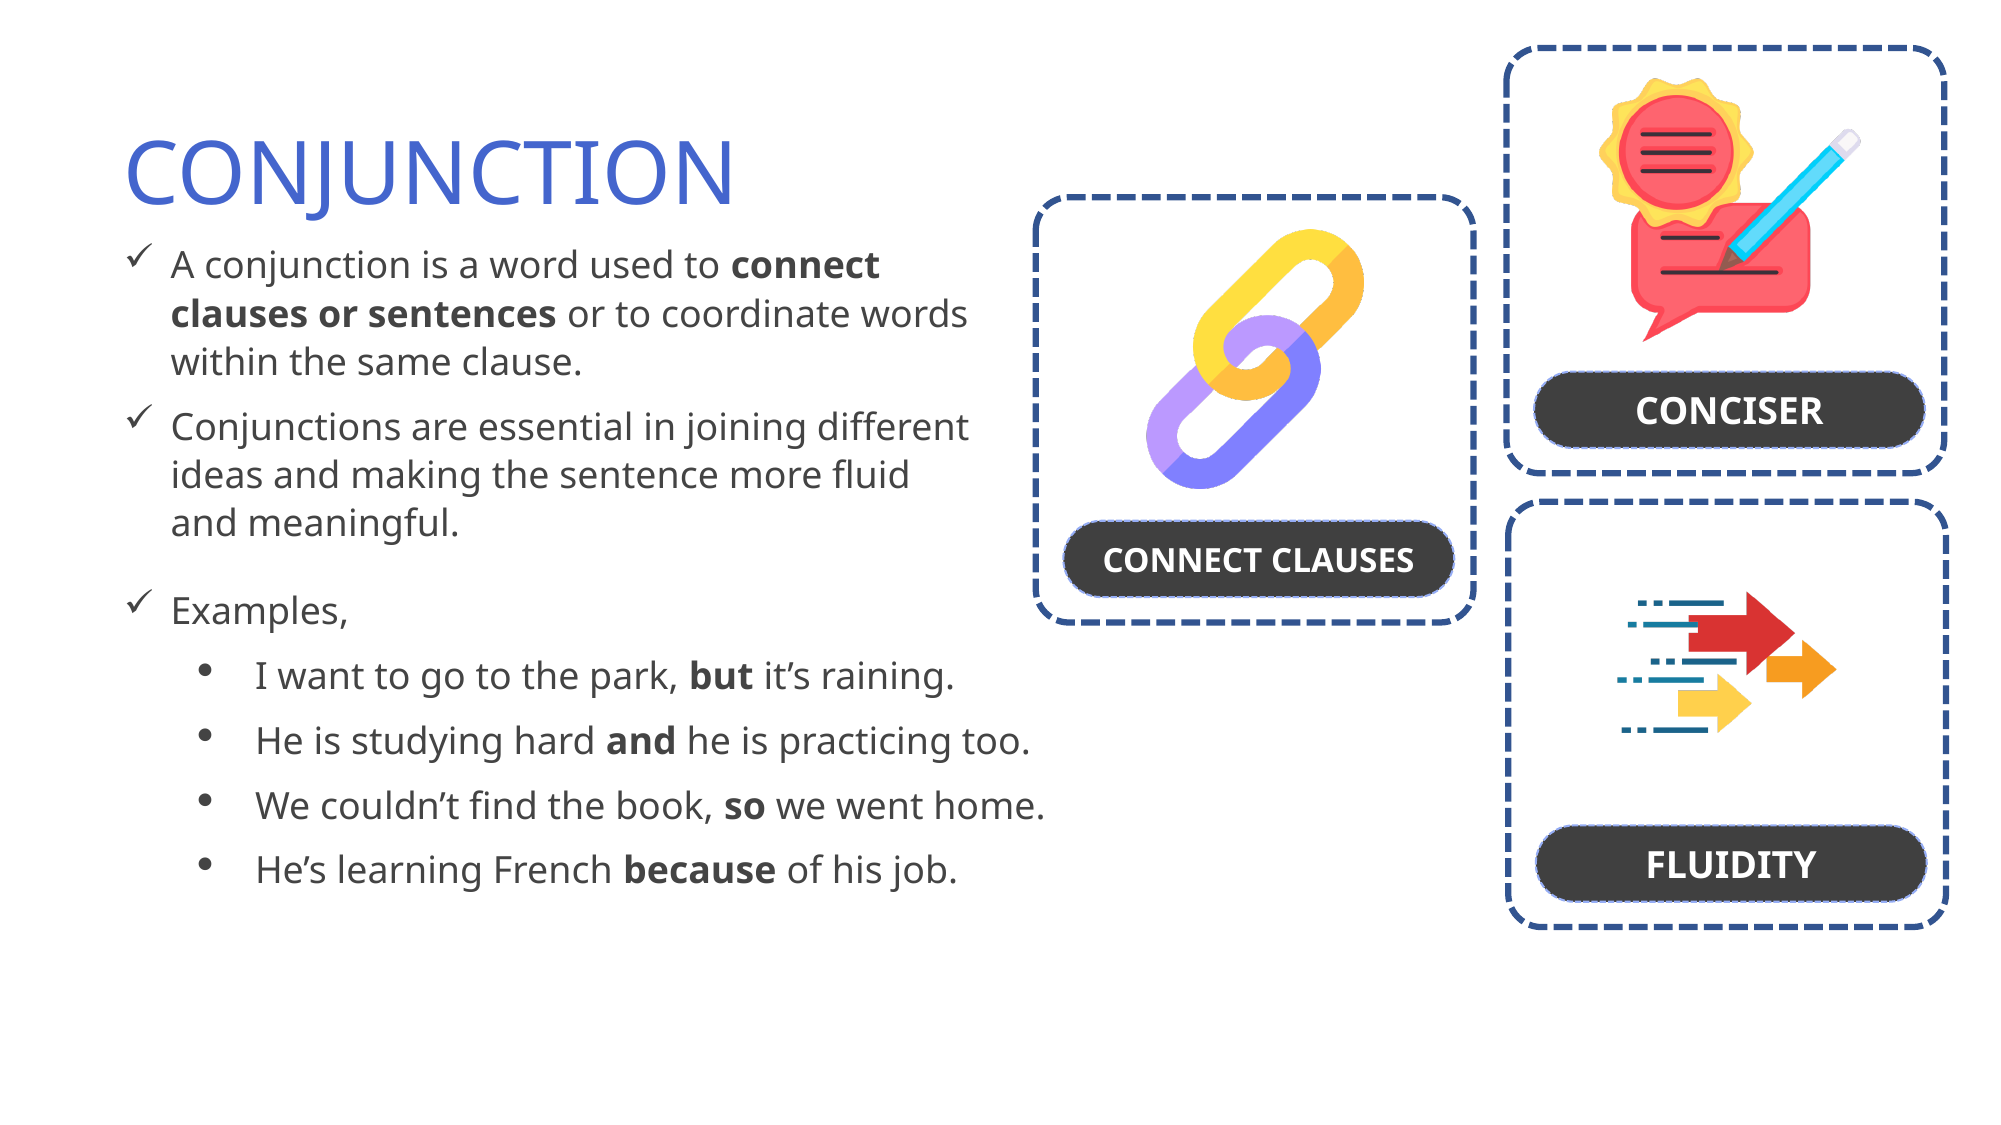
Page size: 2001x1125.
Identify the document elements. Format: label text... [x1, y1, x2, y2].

title CONJUNCTION [109, 120, 1109, 230]
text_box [108, 230, 1124, 998]
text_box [1506, 47, 1945, 474]
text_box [1508, 501, 1947, 928]
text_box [1035, 197, 1474, 623]
